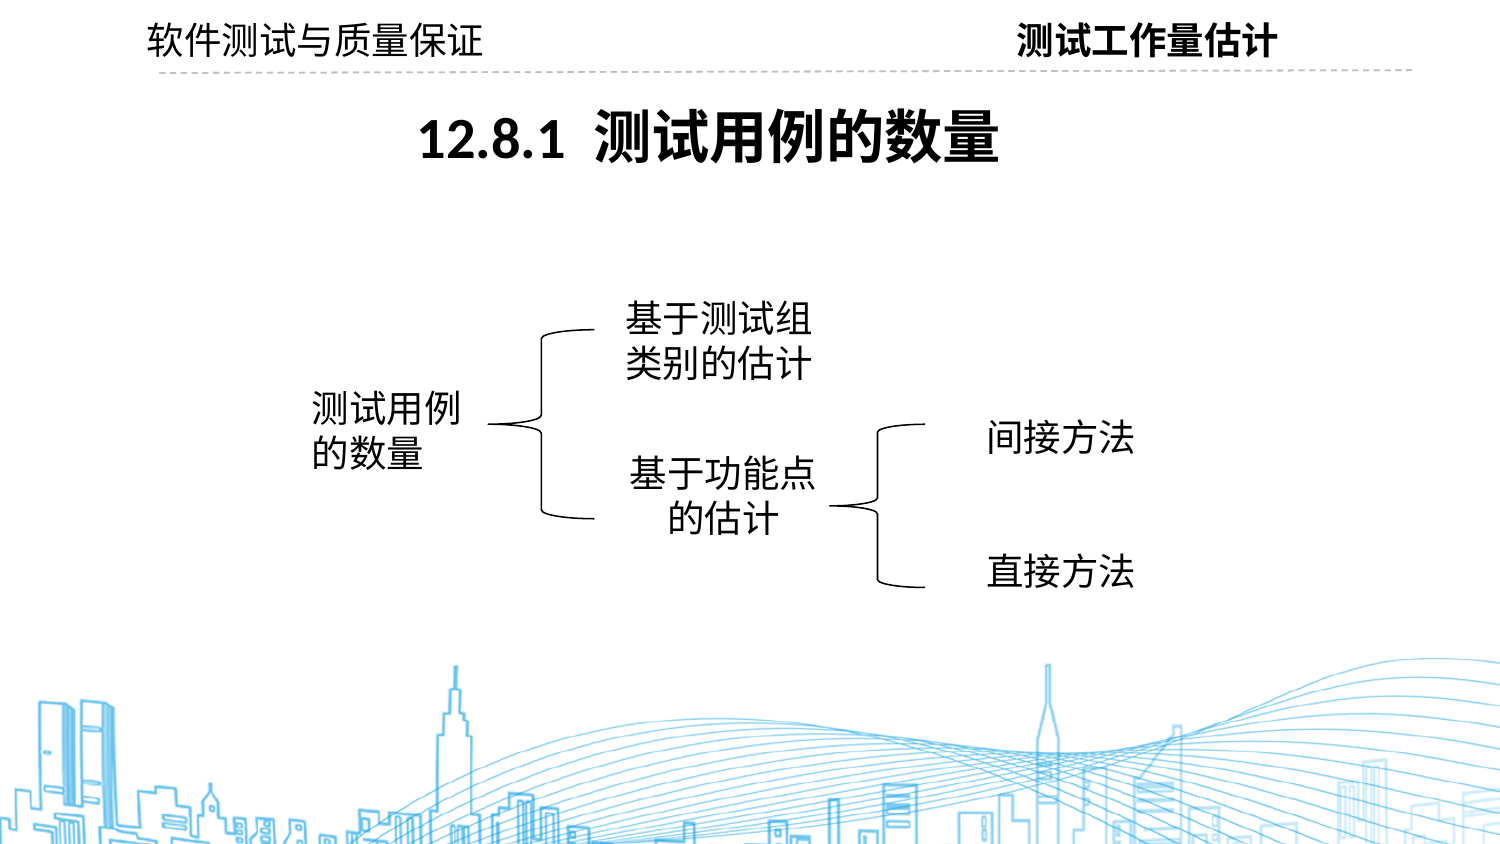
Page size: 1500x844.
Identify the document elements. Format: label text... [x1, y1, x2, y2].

text_box 测试用例 的数量 [296, 378, 477, 483]
text_box [829, 423, 926, 589]
text_box 基于功能点 的估计 [612, 447, 835, 544]
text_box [159, 69, 1417, 74]
picture [0, 0, 1500, 844]
text_box 基于测试组 类别的估计 [608, 292, 830, 389]
text_box 软件测试与质量保证 [93, 9, 538, 70]
text_box 测试工作量估计 [1002, 9, 1500, 70]
text_box 直接方法 [950, 522, 1173, 619]
text_box 间接方法 [950, 388, 1173, 485]
text_box [487, 328, 595, 520]
text_box 12.8.1 测试用例的数量 [402, 92, 1466, 178]
